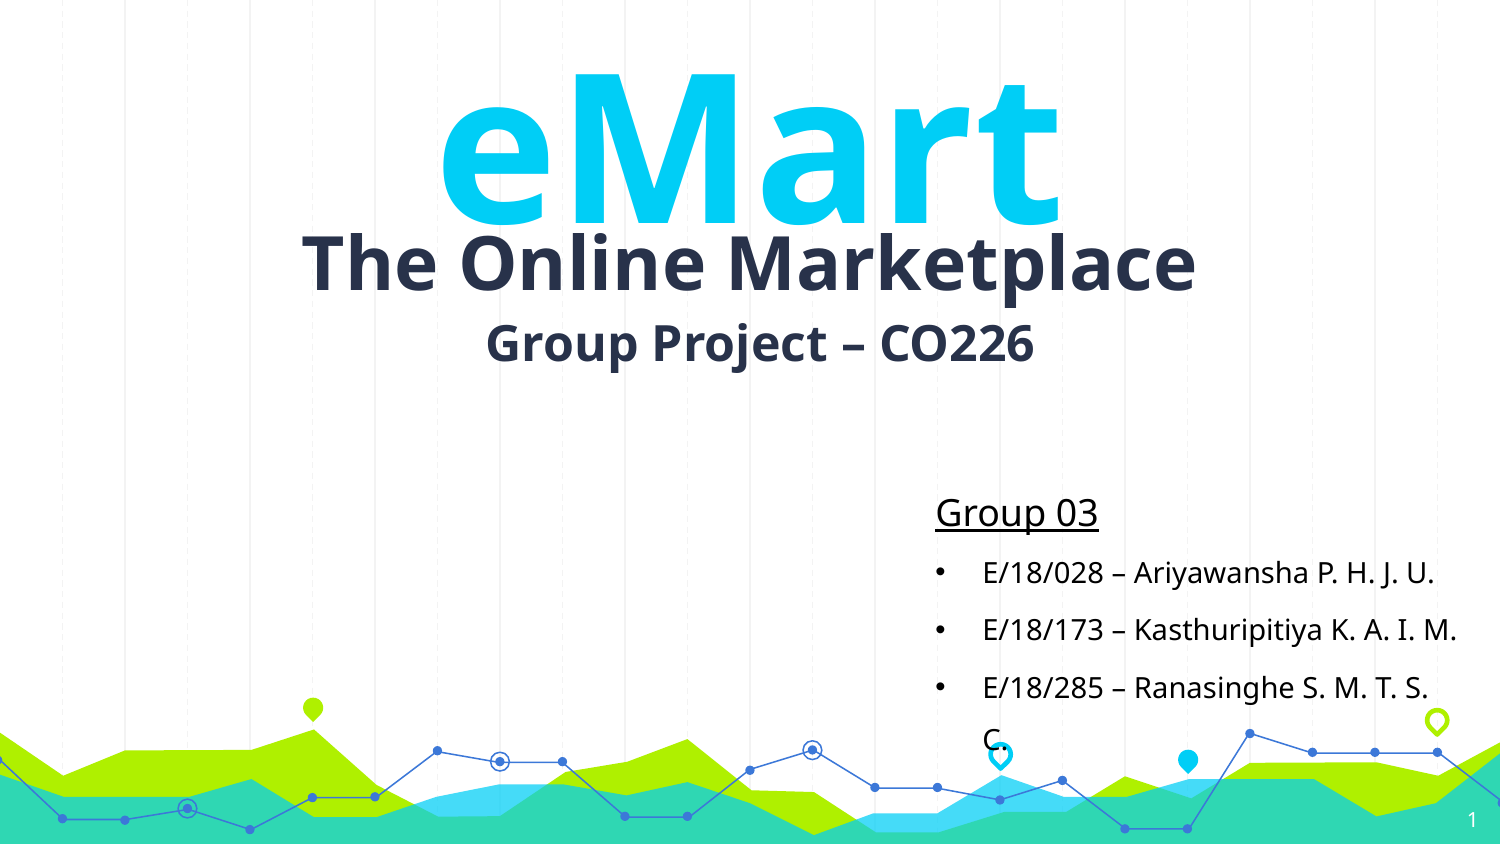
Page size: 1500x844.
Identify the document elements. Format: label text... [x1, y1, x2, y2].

subtitle The Online Marketplace [209, 200, 1291, 342]
slide_number 1 [1403, 791, 1494, 844]
text_box Group 03 E/18/028 – Ariyawansha P. H. J. U. E/18/173 – Kasthuripitiya K. A. I. M. E/18/285 – Ranasinghe S. M. T. S. C. [920, 458, 1477, 764]
title eMart [209, 90, 1291, 200]
text_box Group Project – CO226 [219, 296, 1302, 438]
